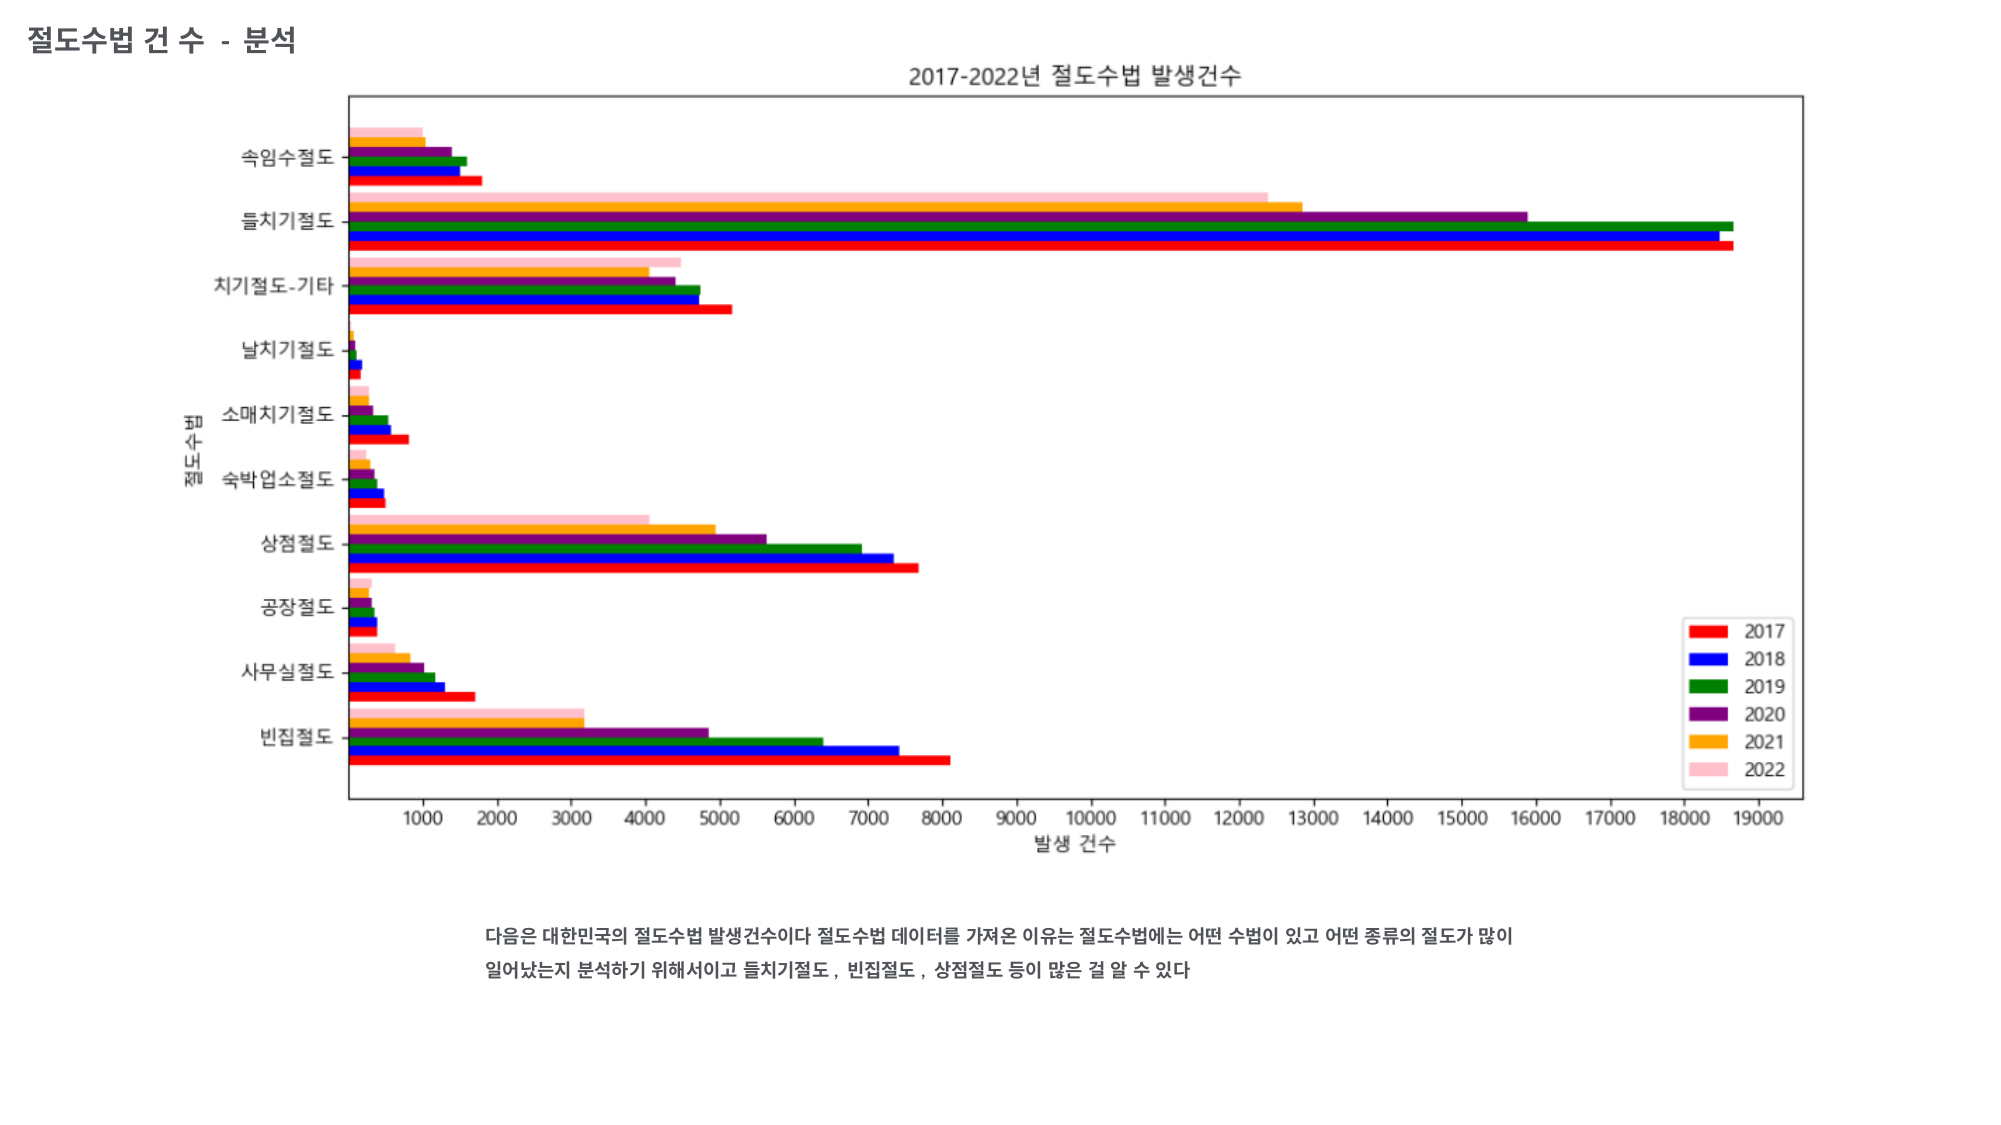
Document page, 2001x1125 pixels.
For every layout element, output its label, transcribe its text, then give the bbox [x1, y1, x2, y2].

text_box 다음은 대한민국의 절도수법 발생건수이다 절도수법 데이터를 가져온 이유는 절도수법에는 어떤 수법이 있고 어떤 종류의 절도가 많이 일어났는지 분석하기 위해서이고 들치기절도, 빈집절도, 상점절도 등이 많은 걸 알 수 있다 [471, 905, 1529, 989]
text_box 절도수법 건 수 - 분석 [12, 14, 1346, 65]
picture [168, 57, 1832, 862]
